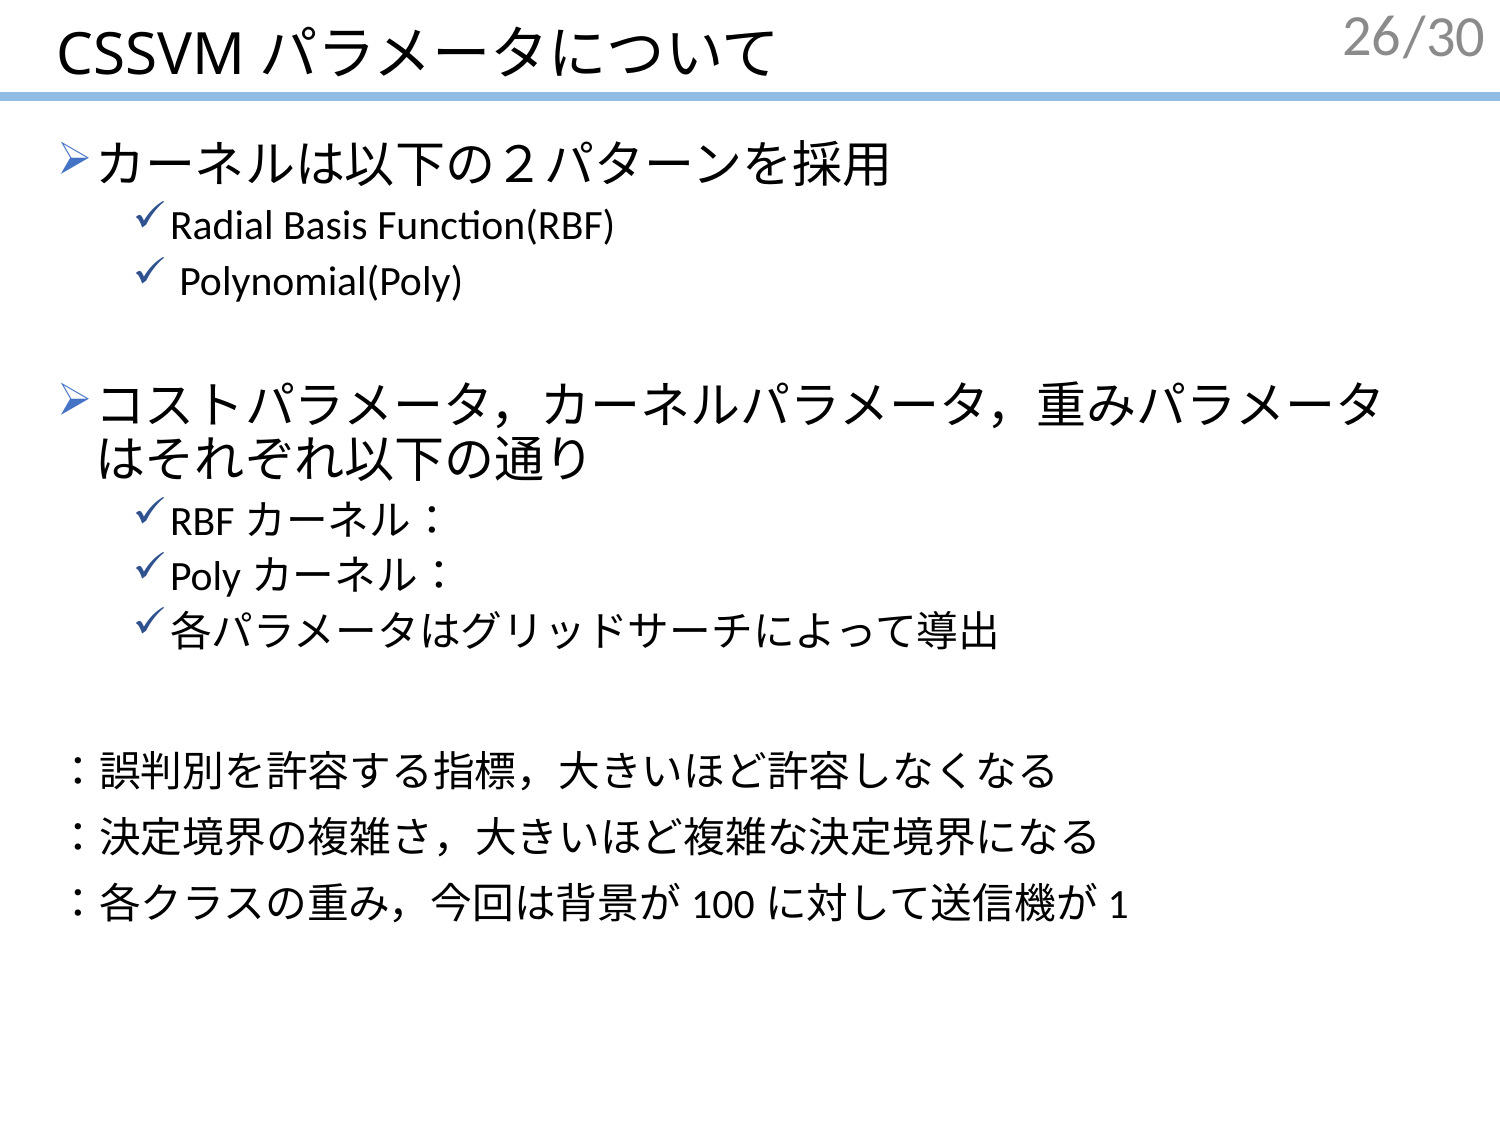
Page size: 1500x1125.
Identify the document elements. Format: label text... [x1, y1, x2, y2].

slide_number 26 [1078, 2, 1417, 63]
title CSSVMパラメータについて [41, 0, 1397, 112]
